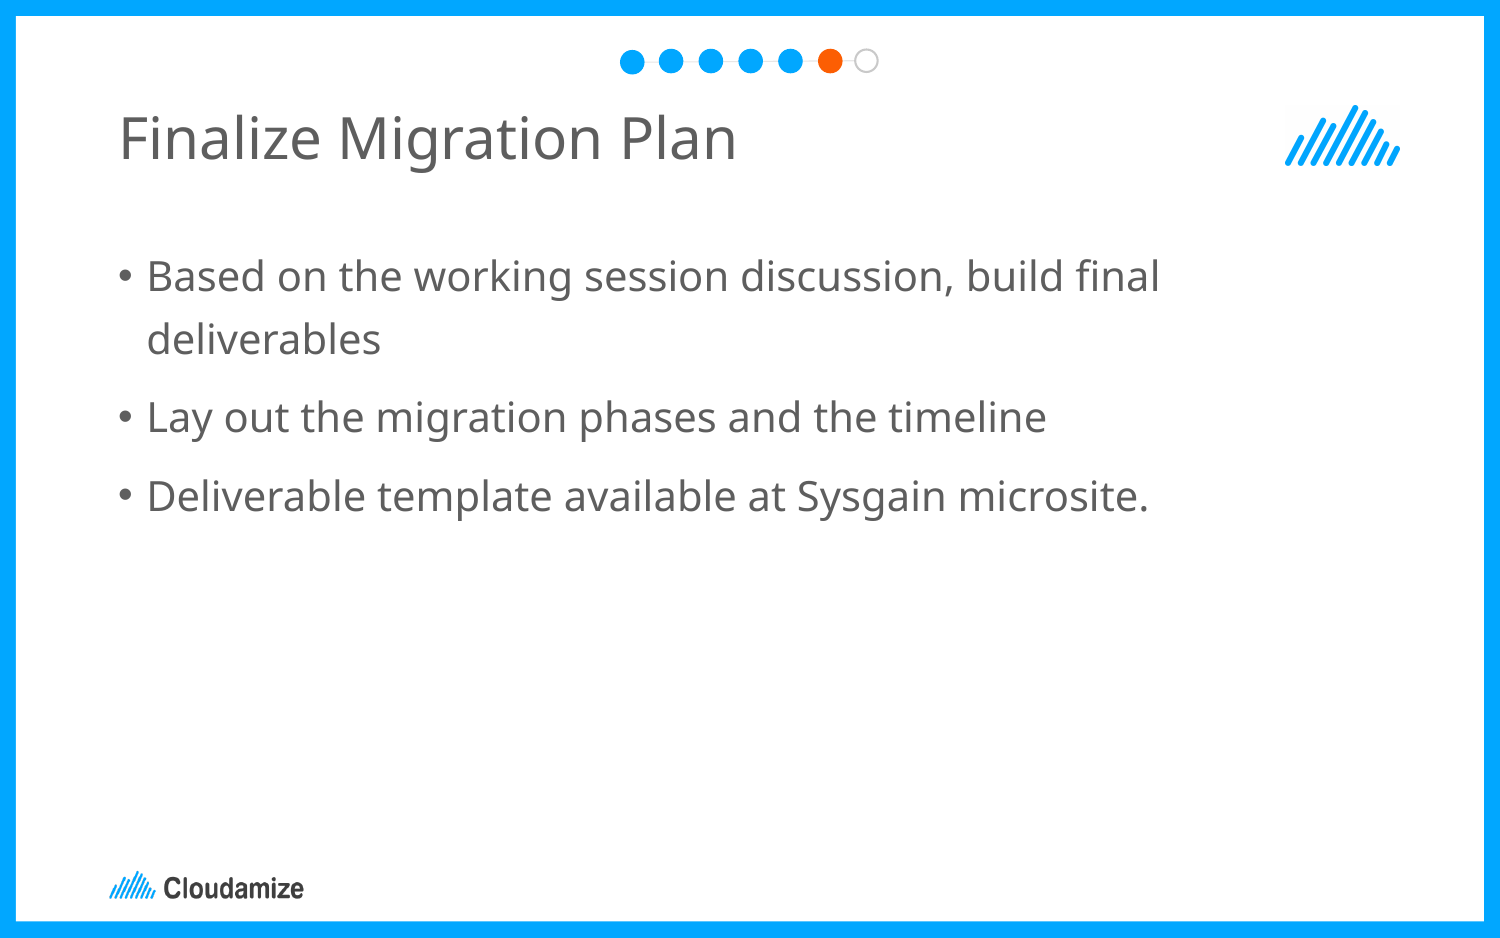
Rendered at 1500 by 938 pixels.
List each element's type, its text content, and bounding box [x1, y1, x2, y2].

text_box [620, 49, 878, 74]
title Finalize Migration Plan [103, 49, 1258, 230]
list Based on the working session discussion, build final deliverables Lay out the migration phases and the timeline Deliverable template available at Sysgain microsite. [103, 230, 1397, 825]
picture [1285, 105, 1400, 166]
